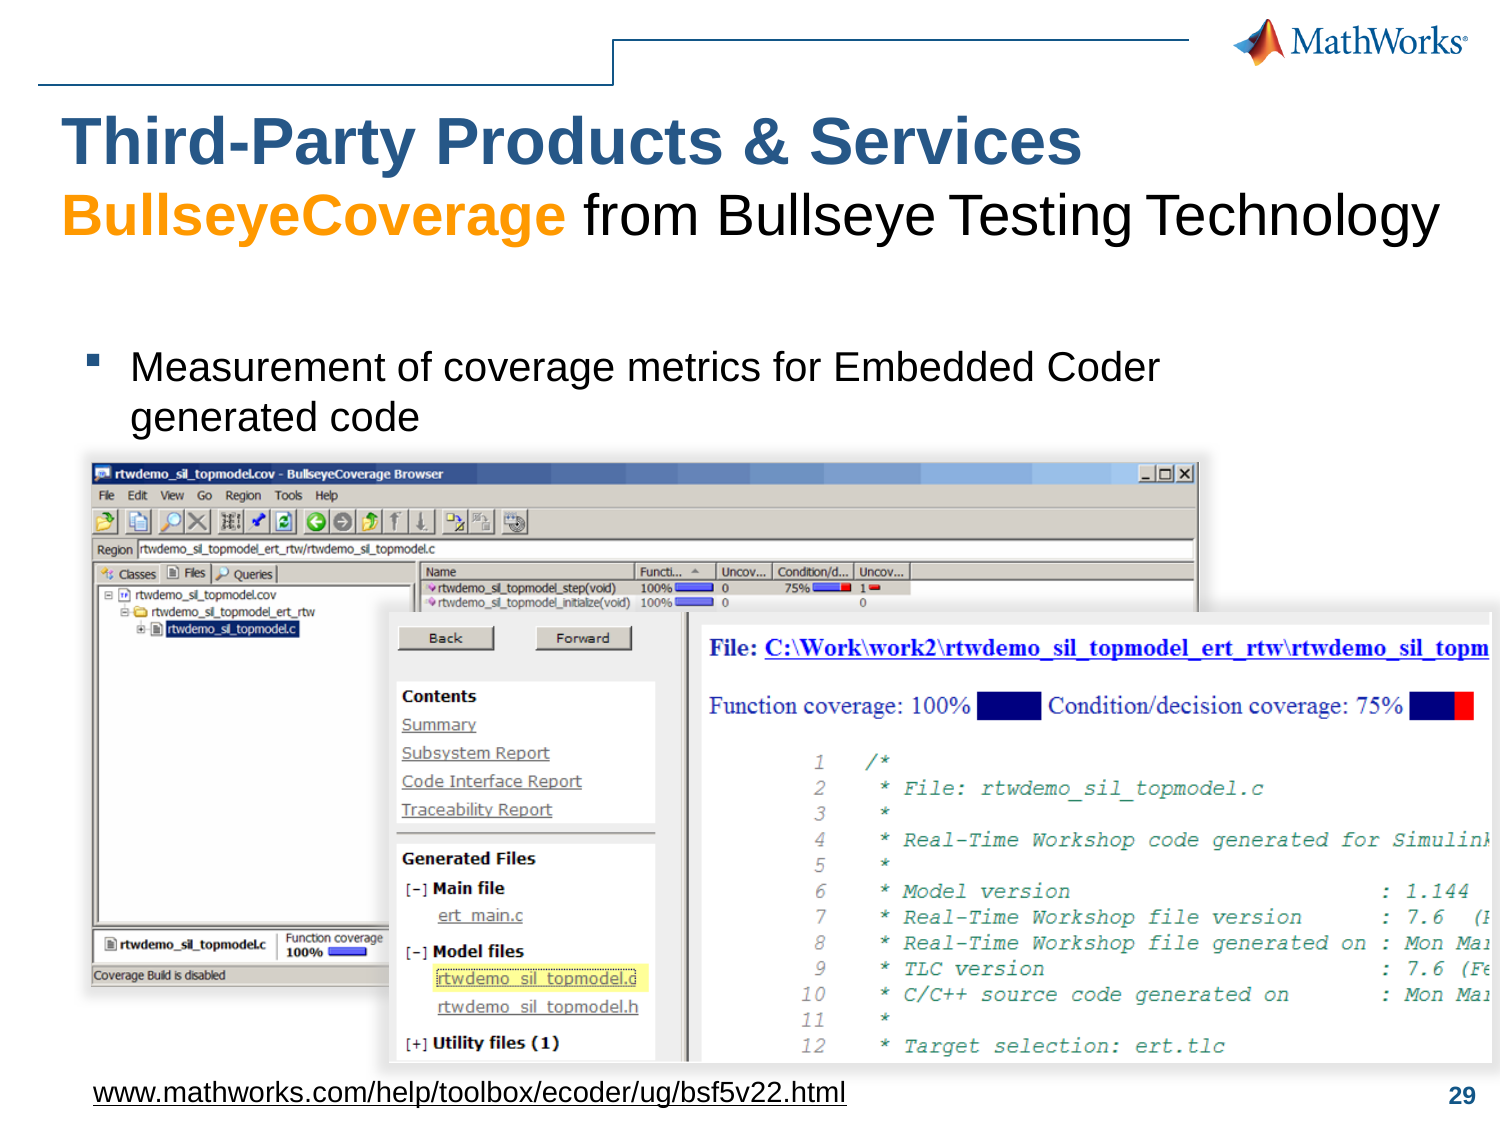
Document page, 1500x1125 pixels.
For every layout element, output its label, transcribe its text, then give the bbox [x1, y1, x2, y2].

picture [1226, 7, 1483, 78]
text_box Third-Party Products & Services BullseyeCoverage from Bullseye Testing Technology [46, 89, 1471, 202]
text_box www.mathworks.com/help/toolbox/ecoder/ug/bsf5v22.html [78, 1066, 1363, 1117]
text_box Measurement of coverage metrics for Embedded Coder generated code [68, 332, 1465, 551]
picture [91, 462, 1492, 1063]
